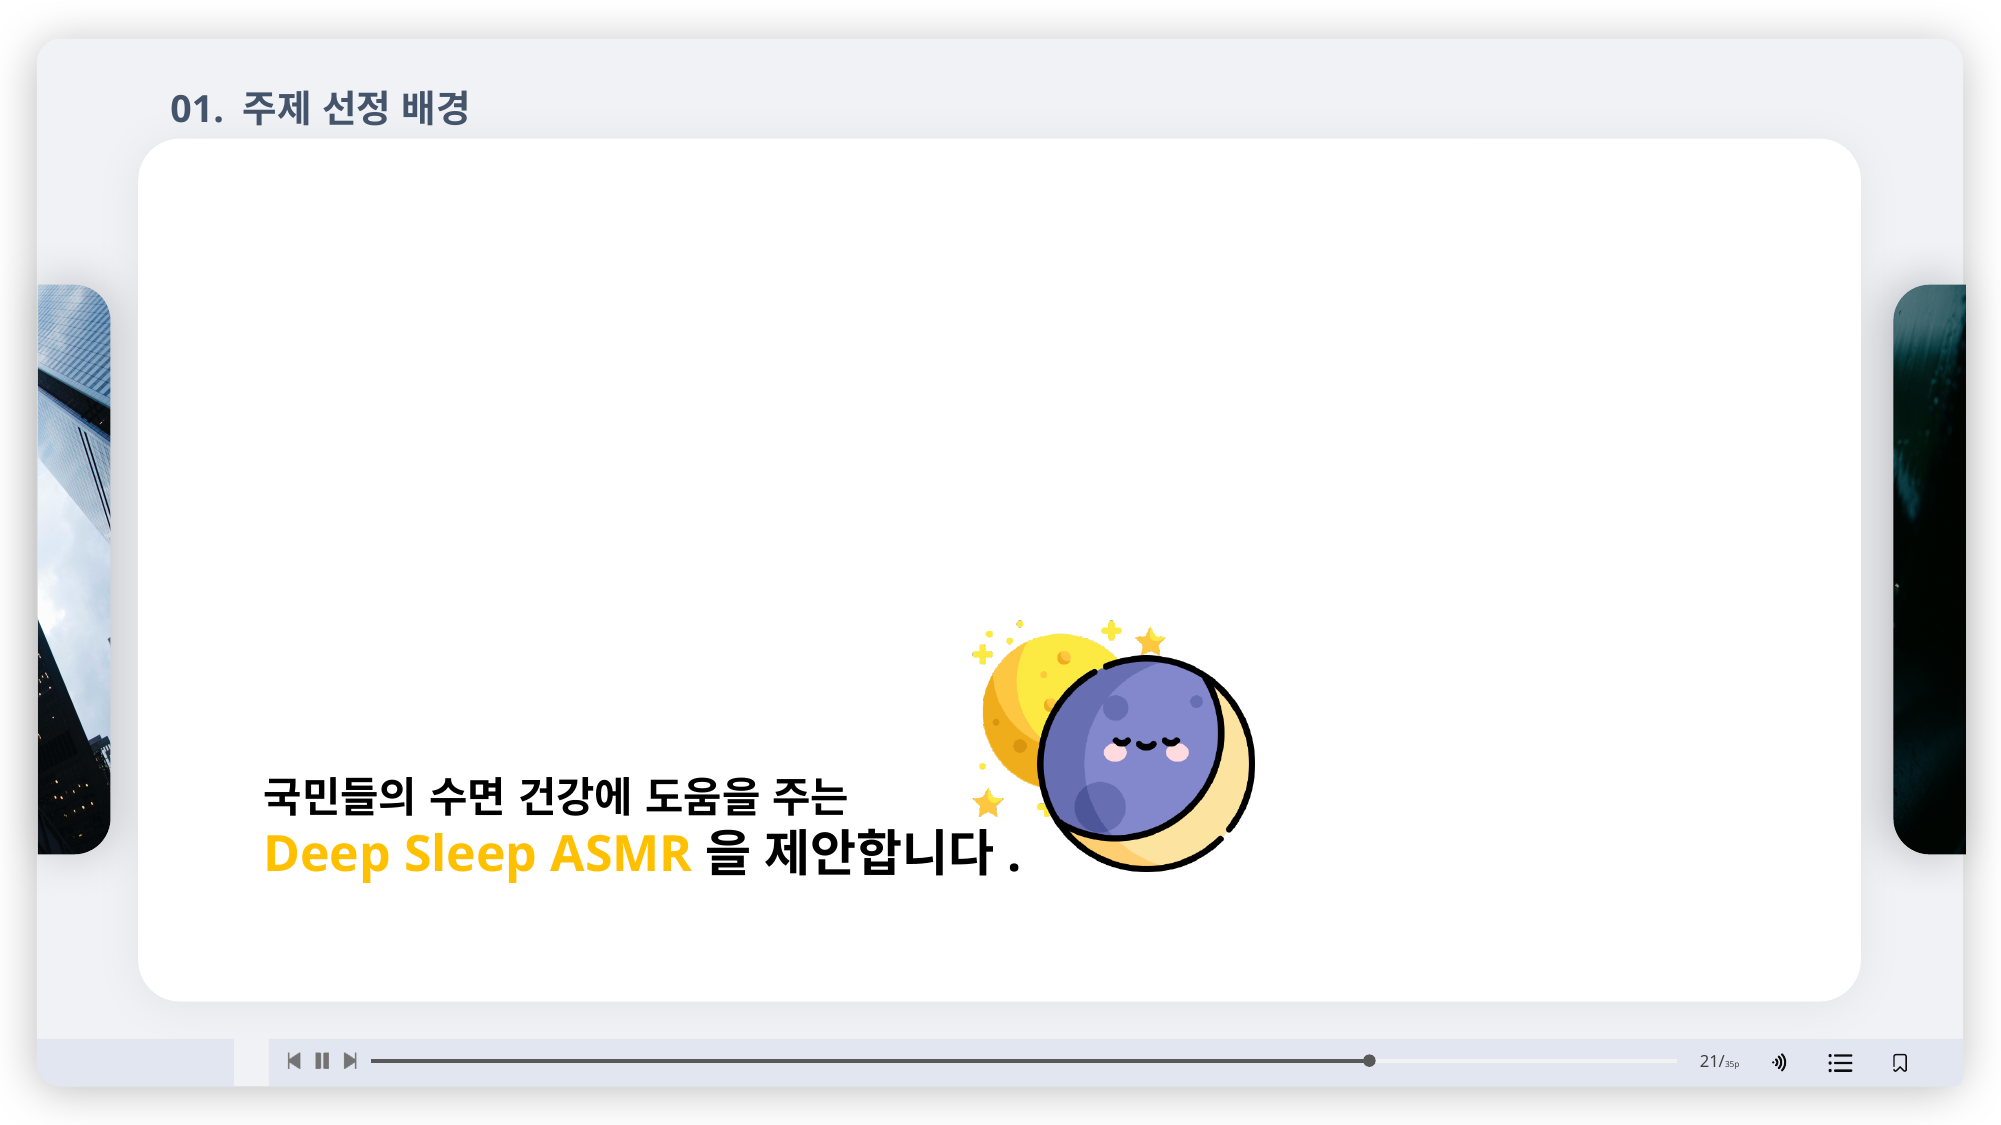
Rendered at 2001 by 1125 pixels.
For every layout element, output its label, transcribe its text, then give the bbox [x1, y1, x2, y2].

text_box 국민들의 수면 건강에 도움을 주는 Deep Sleep ASMR을 제안합니다. [248, 763, 1037, 889]
text_box 01. 주제 선정 배경 [155, 77, 1167, 138]
text_box [137, 137, 1863, 1003]
picture [962, 610, 1255, 872]
picture [1893, 284, 1966, 855]
picture [37, 284, 111, 855]
